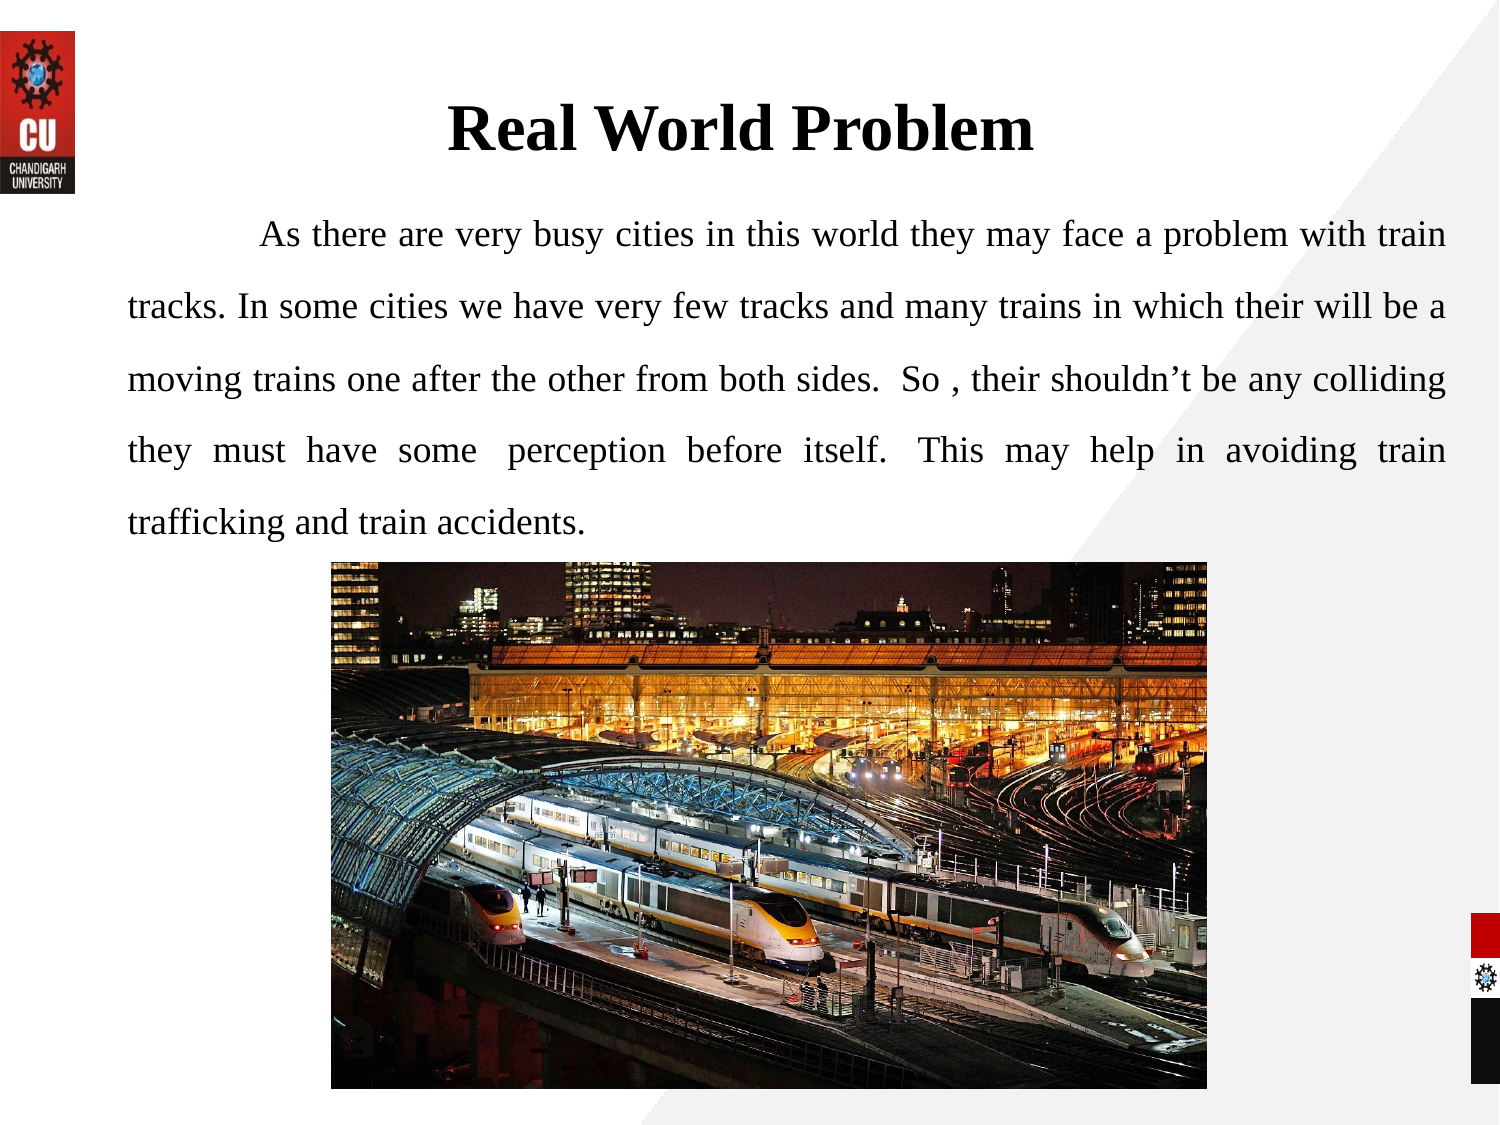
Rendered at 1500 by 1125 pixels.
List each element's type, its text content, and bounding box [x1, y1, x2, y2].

title Real World Problem [103, 59, 1397, 174]
picture [0, 0, 1500, 1125]
list As there are very busy cities in this world they may face a problem with train tracks. In some cities we have very few tracks and many trains in which their will be a moving trains one after the other from both sides. So , their shouldn’t be any colliding they must have some perception before itself. This may help in avoiding train trafficking and train accidents. [75, 174, 1464, 550]
